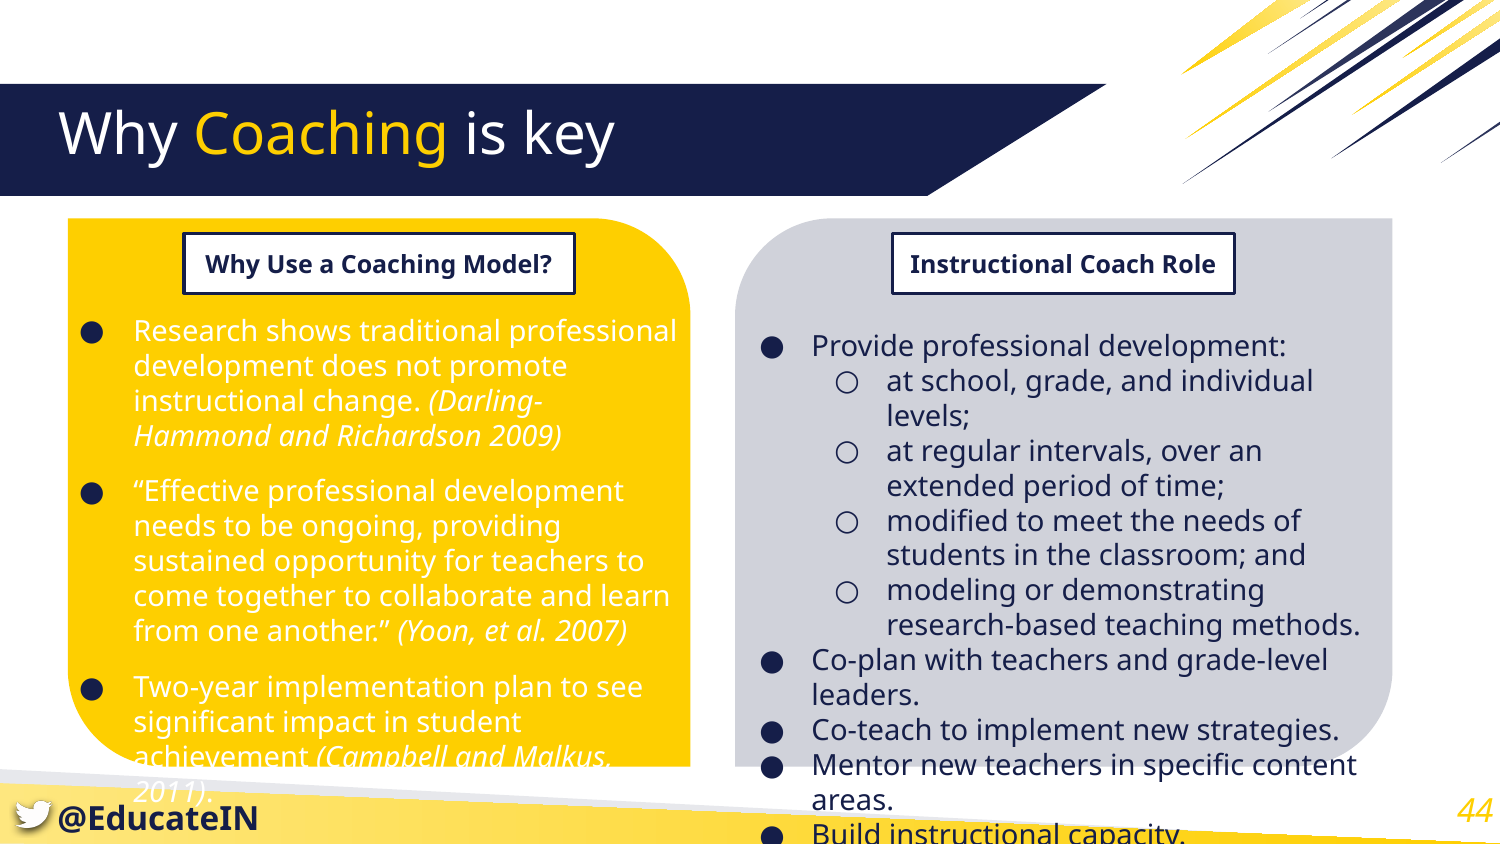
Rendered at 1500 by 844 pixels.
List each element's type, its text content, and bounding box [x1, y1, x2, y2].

title Why Coaching is key [58, 79, 922, 192]
slide_number 44 [1403, 779, 1494, 844]
text_box Why Use a Coaching Model? [184, 233, 575, 294]
text_box Provide professional development: at school, grade, and individual levels; at regular intervals, over an extended period of time; modified to meet the needs of students in the classroom; and modeling or demonstrating research-based teaching methods. Co-plan with teachers and grade-level leaders. Co-teach to implement new strategies. Mentor new teachers in specific content areas. Build instructional capacity. [721, 311, 1379, 844]
text_box [735, 218, 1393, 719]
text_box [67, 218, 691, 767]
text_box Instructional Coach Role [892, 233, 1235, 294]
picture [9, 795, 58, 838]
list Research shows traditional professional development does not promote instructional change. (Darling-Hammond and Richardson 2009) “Effective professional development needs to be ongoing, providing sustained opportunity for teachers to come together to collaborate and learn from one another.” (Yoon, et al. 2007) Two-year implementation plan to see significant impact in student achievement (Campbell and Malkus, 2011). [58, 312, 681, 780]
